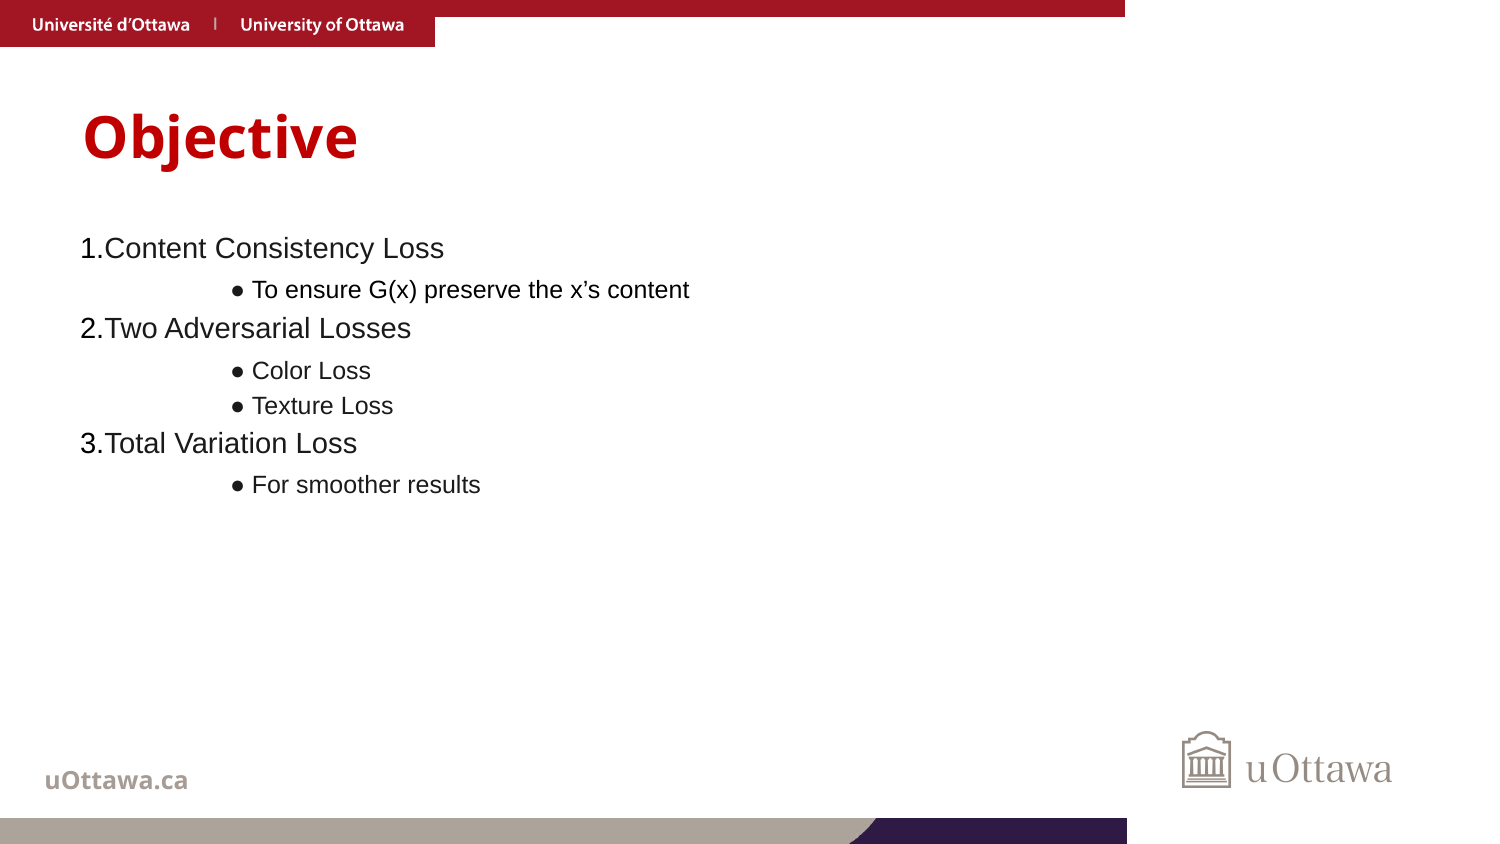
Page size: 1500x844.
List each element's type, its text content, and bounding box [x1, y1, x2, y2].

picture [1182, 731, 1392, 788]
picture [0, 818, 1127, 844]
picture [0, 0, 1125, 47]
title Objective [67, 85, 1344, 192]
list 1.Content Consistency Loss ● To ensure G(x) preserve the x’s content 2.Two Adversarial Losses ● Color Loss ● Texture Loss 3.Total Variation Loss ● For smoother results [64, 209, 1340, 671]
